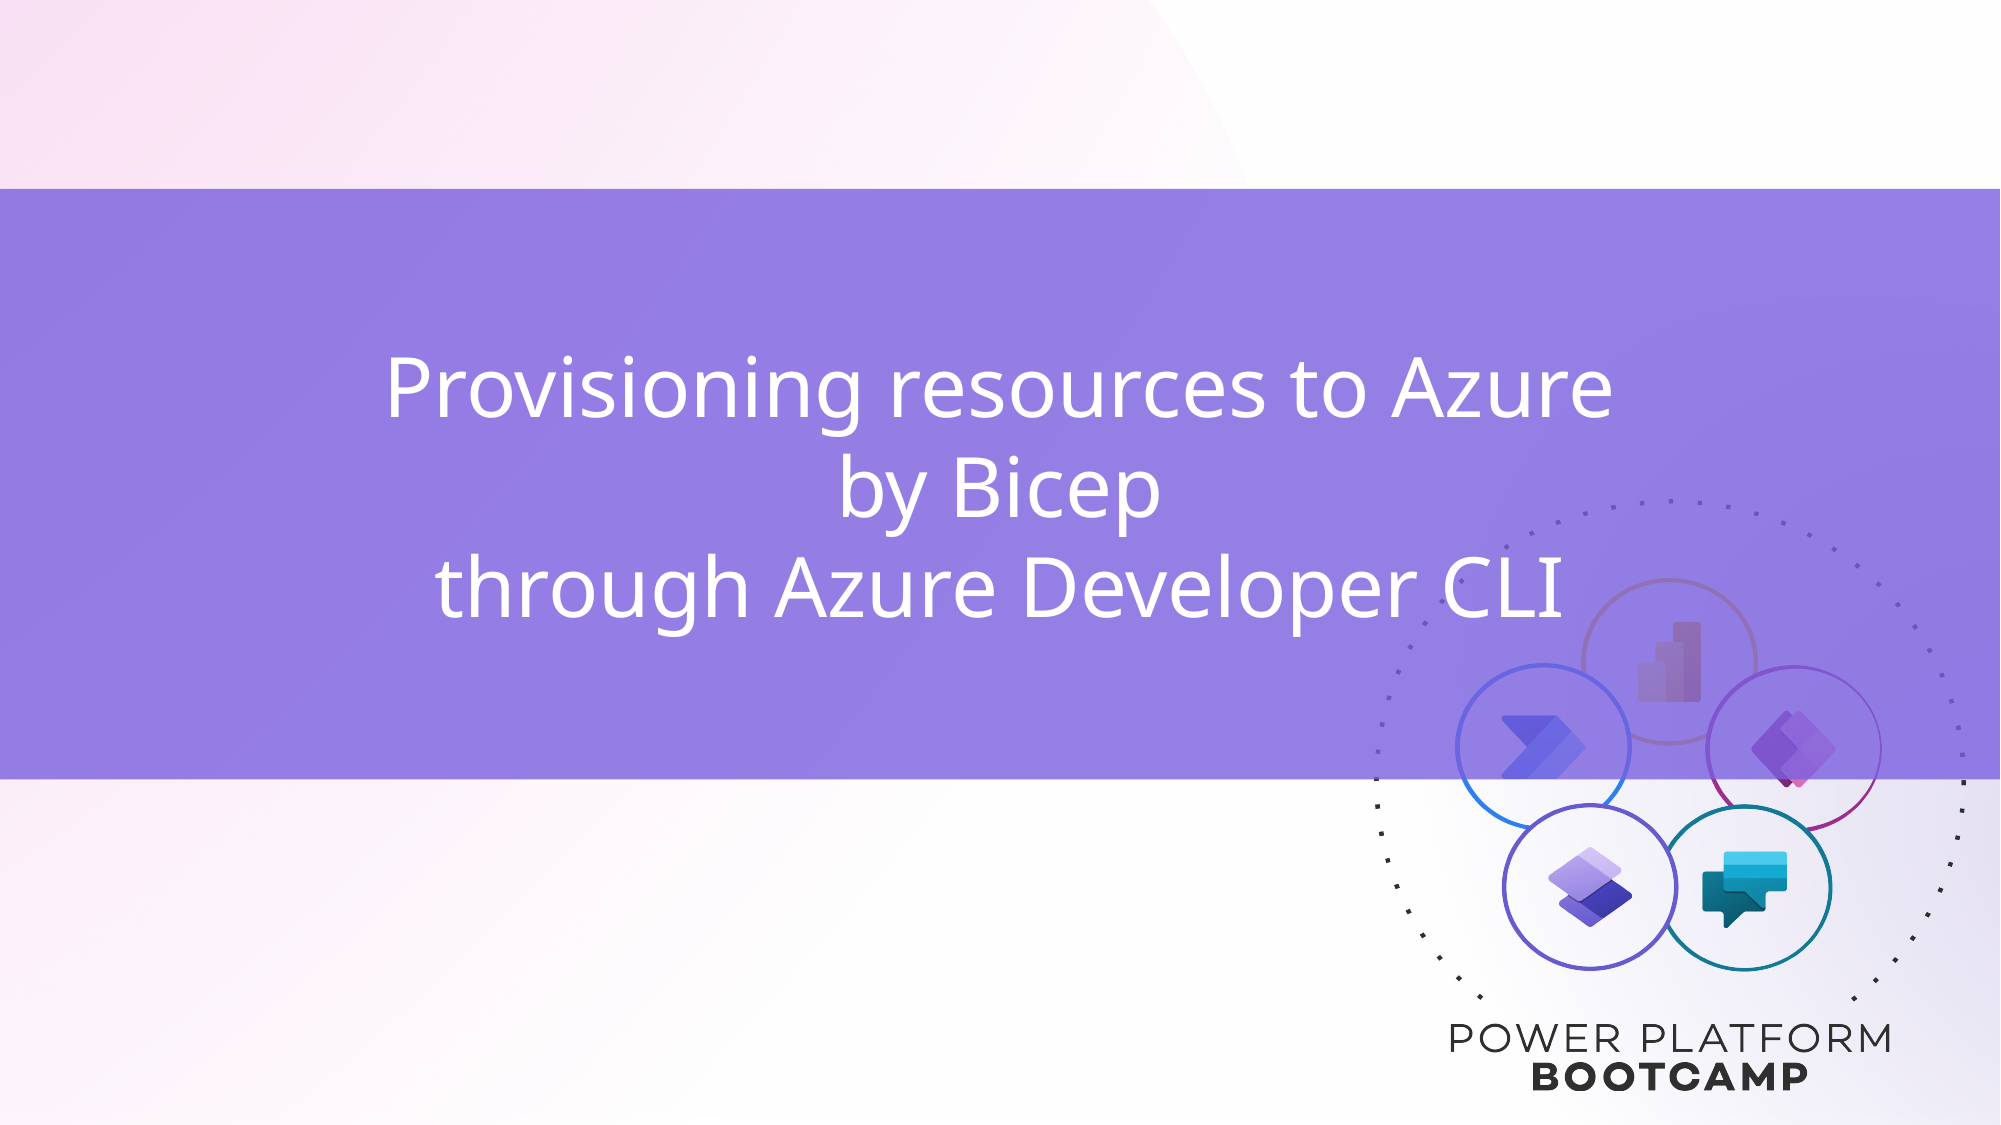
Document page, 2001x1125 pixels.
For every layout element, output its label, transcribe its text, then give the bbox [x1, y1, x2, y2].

text_box Provisioning resources to Azure by Bicep through Azure Developer CLI [0, 188, 2000, 780]
picture [0, 0, 2001, 1125]
